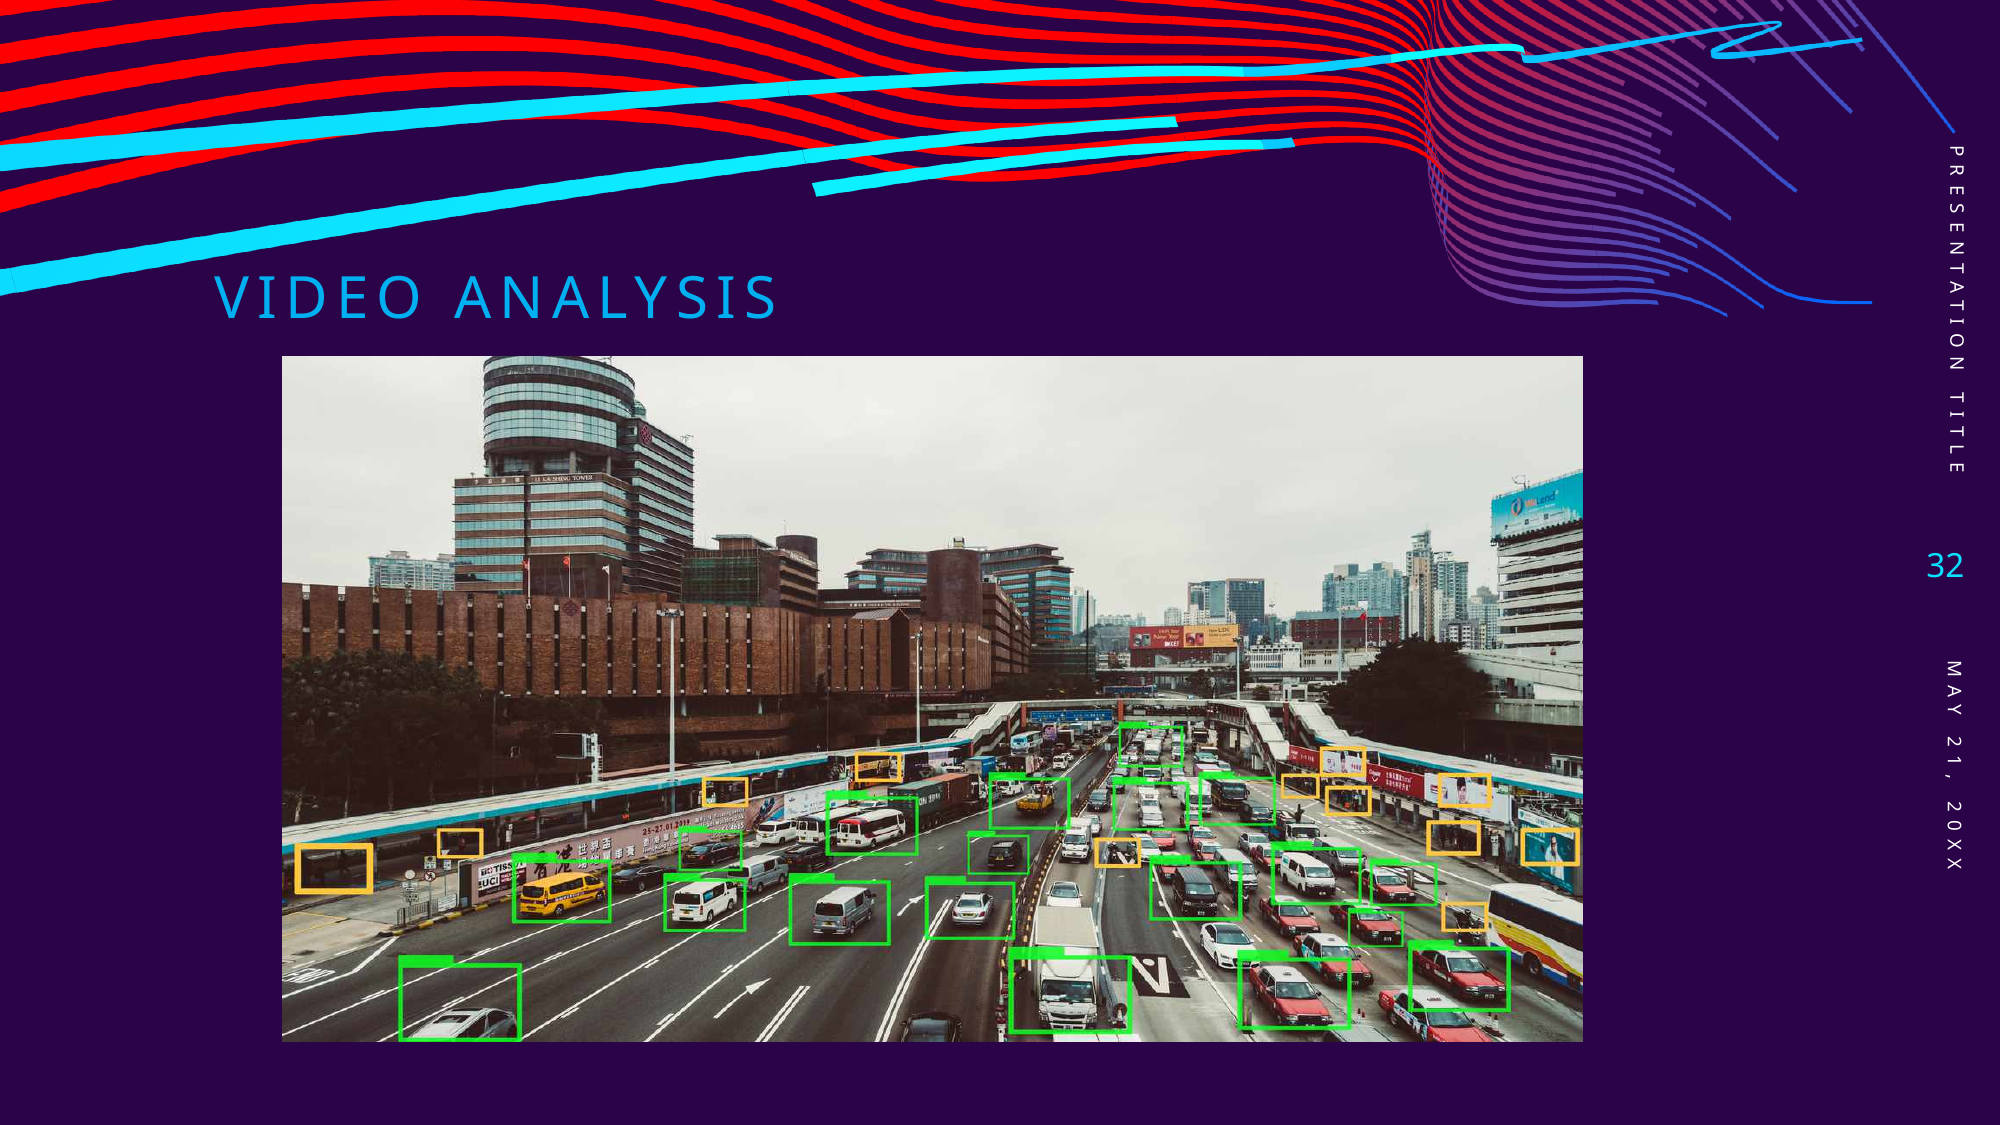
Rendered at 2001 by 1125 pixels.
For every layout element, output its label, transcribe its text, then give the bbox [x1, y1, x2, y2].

footer PRESENTATION TITLE [1926, 33, 1987, 489]
picture [0, 0, 2000, 1125]
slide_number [1925, 645, 1986, 1080]
slide_number 32 [1889, 519, 1980, 615]
title Video Analysis [199, 260, 950, 357]
